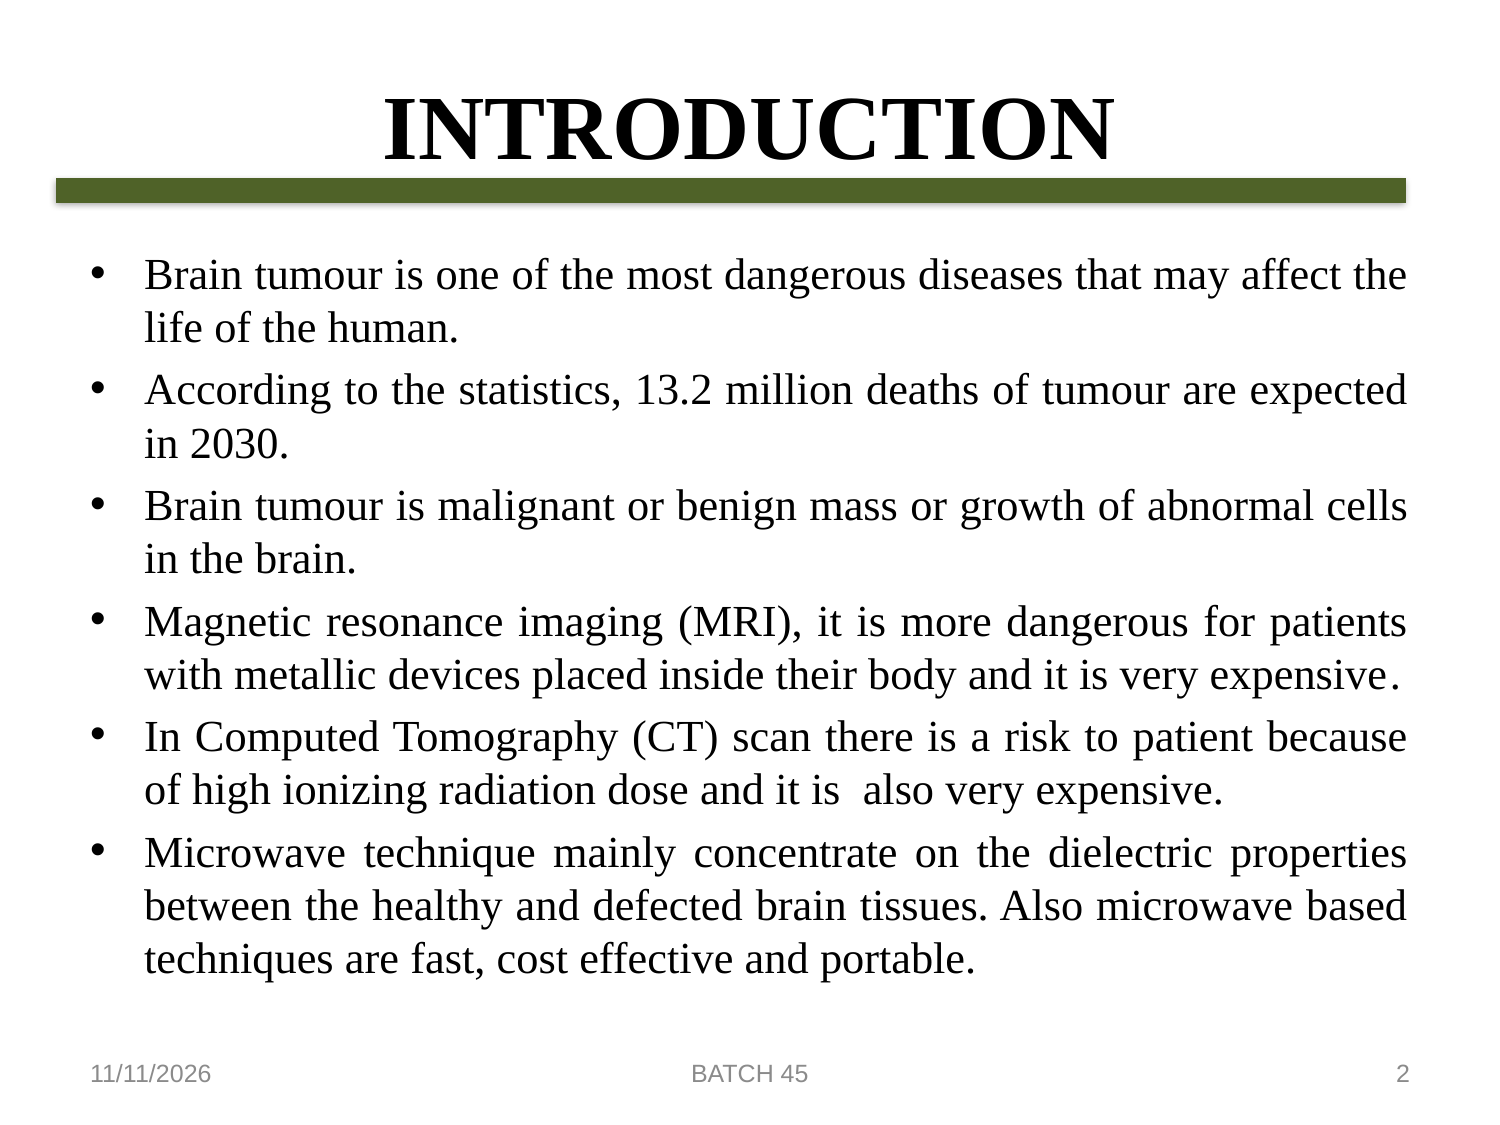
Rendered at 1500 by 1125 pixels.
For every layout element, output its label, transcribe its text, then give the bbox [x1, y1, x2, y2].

text_box [55, 178, 1406, 204]
title INTRODUCTION [75, 45, 1425, 200]
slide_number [75, 1042, 425, 1103]
footer BATCH 45 [512, 1042, 988, 1103]
list Brain tumour is one of the most dangerous diseases that may affect the life of the human. According to the statistics, 13.2 million deaths of tumour are expected in 2030. Brain tumour is malignant or benign mass or growth of abnormal cells in the brain. Magnetic resonance imaging (MRI), it is more dangerous for patients with metallic devices placed inside their body and it is very expensive. In Computed Tomography (CT) scan there is a risk to patient because of high ionizing radiation dose and it is also very expensive. Microwave technique mainly concentrate on the dielectric properties between the healthy and defected brain tissues. Also microwave based techniques are fast, cost effective and portable. [75, 237, 1425, 1005]
slide_number 2 [1074, 1042, 1425, 1103]
